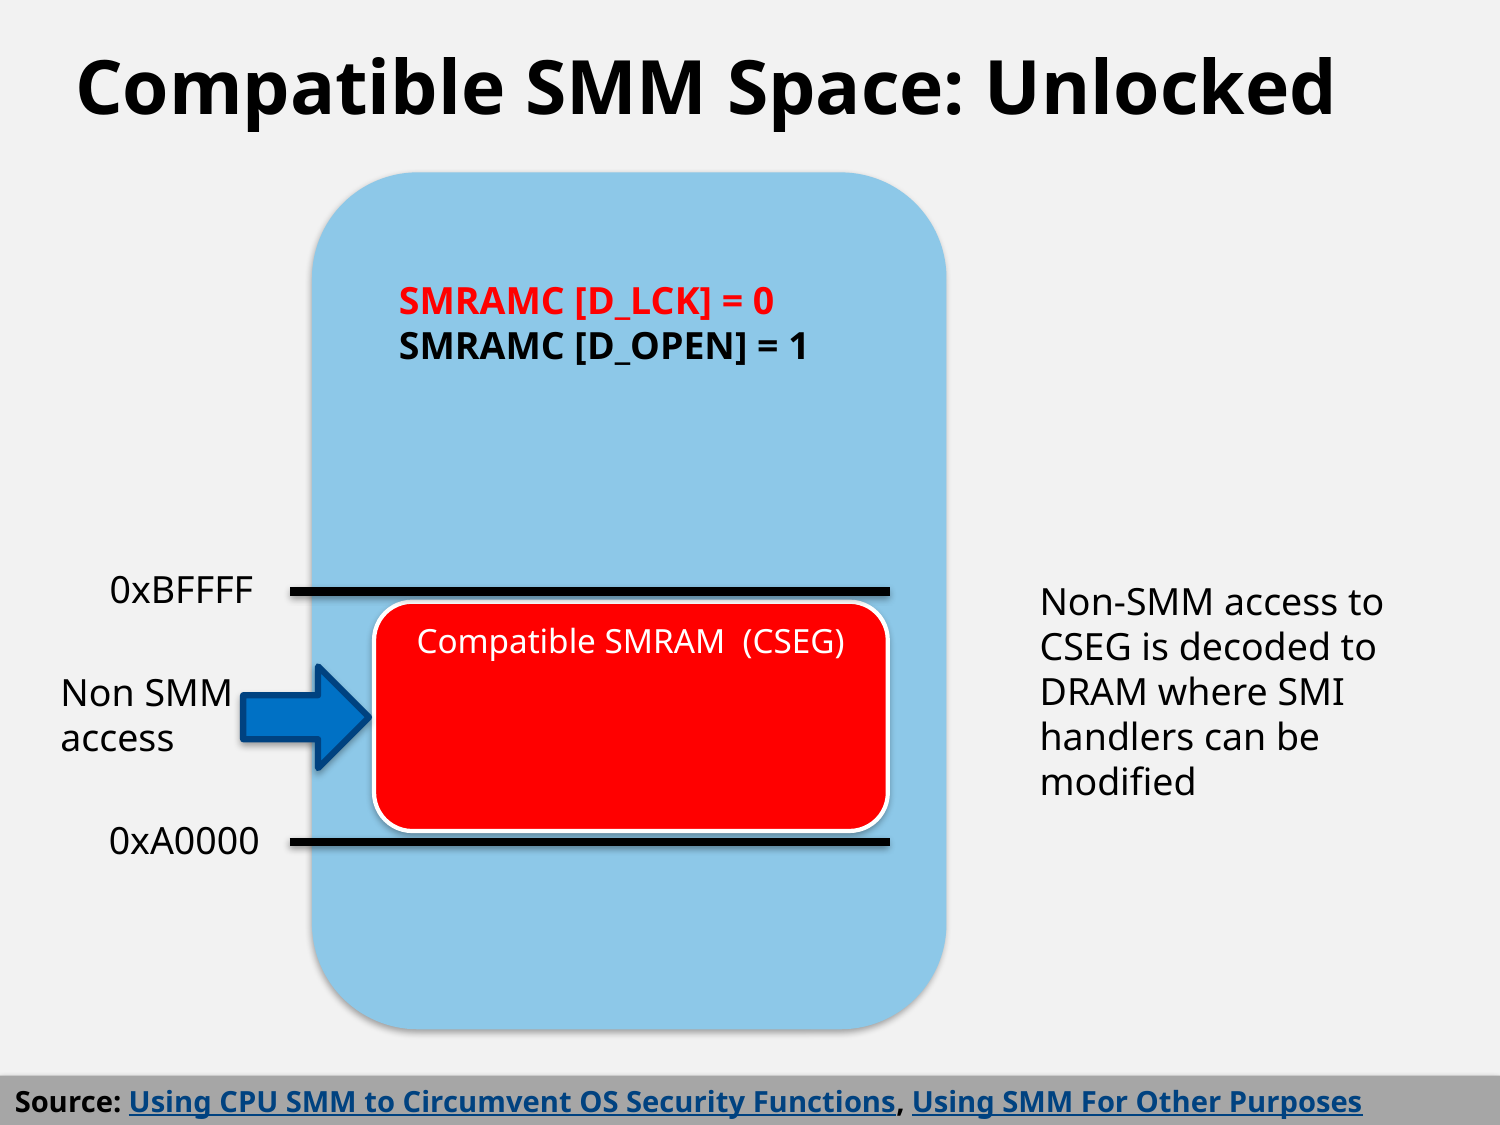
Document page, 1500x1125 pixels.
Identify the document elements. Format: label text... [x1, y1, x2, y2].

text_box Non-SMM access to CSEG is decoded to DRAM where SMI handlers can be modified [1024, 570, 1437, 810]
text_box SMRAMC [D_LCK] = 0 SMRAMC [D_OPEN] = 1 [384, 269, 923, 375]
text_box Compatible SMRAM (CSEG) [373, 604, 889, 832]
text_box 0xA0000 [93, 809, 298, 870]
title Compatible SMM Space: Unlocked [75, 40, 1425, 203]
text_box Source: Using CPU SMM to Circumvent OS Security Functions, Using SMM For Other Purposes [0, 1075, 1500, 1125]
text_box [242, 665, 370, 769]
text_box Non SMM access [45, 661, 250, 766]
text_box 0xBFFFF [94, 558, 299, 619]
text_box [311, 203, 948, 1031]
